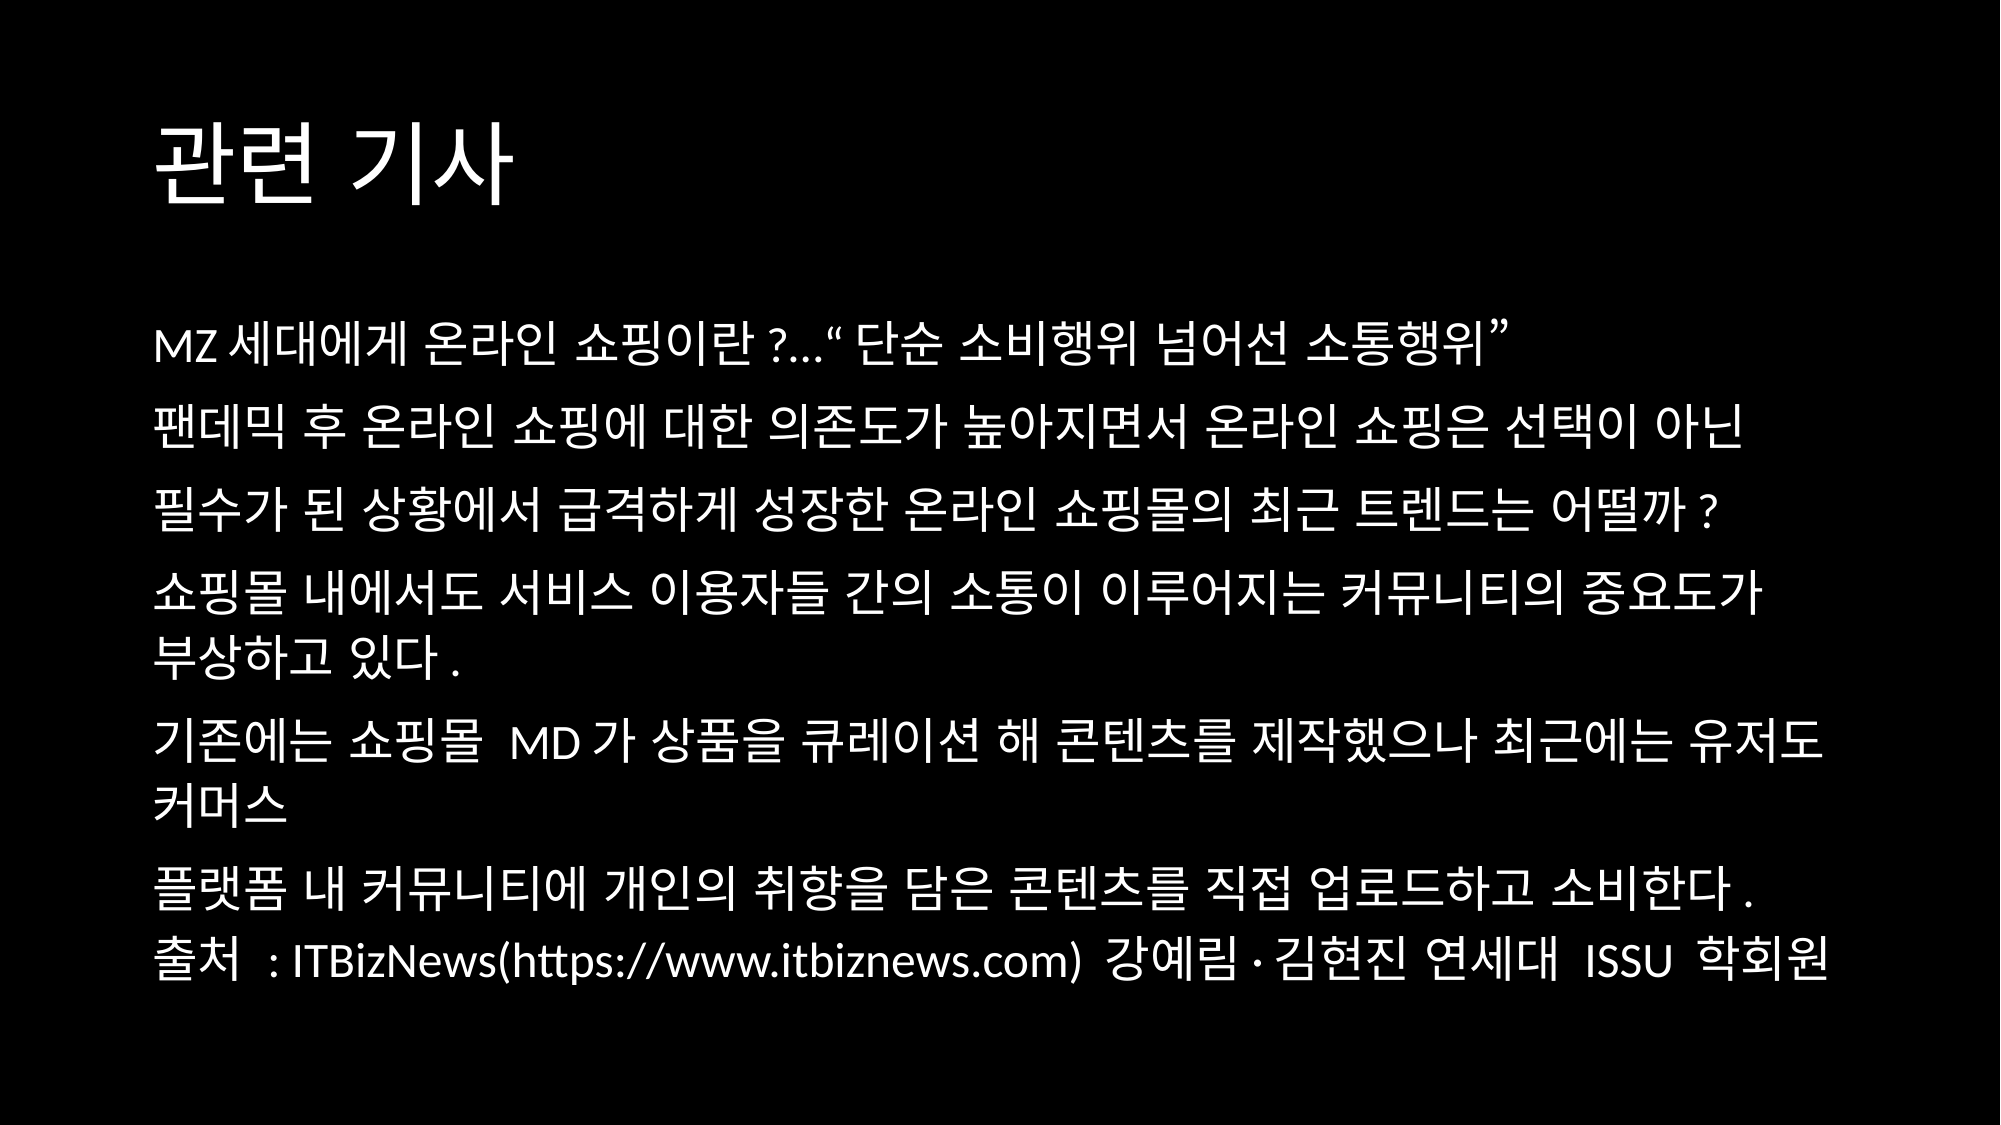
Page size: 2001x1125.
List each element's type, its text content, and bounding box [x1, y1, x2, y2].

list MZ세대에게 온라인 쇼핑이란?…“단순 소비행위 넘어선 소통행위” 팬데믹 후 온라인 쇼핑에 대한 의존도가 높아지면서 온라인 쇼핑은 선택이 아닌 필수가 된 상황에서 급격하게 성장한 온라인 쇼핑몰의 최근 트렌드는 어떨까? 쇼핑몰 내에서도 서비스 이용자들 간의 소통이 이루어지는 커뮤니티의 중요도가 부상하고 있다. 기존에는 쇼핑몰 MD가 상품을 큐레이션 해 콘텐츠를 제작했으나 최근에는 유저도 커머스 플랫폼 내 커뮤니티에 개인의 취향을 담은 콘텐츠를 직접 업로드하고 소비한다. 출처 : ITBizNews(https://www.itbiznews.com) 강예림·김현진 연세대 ISSU 학회원 [137, 299, 1863, 1014]
title 관련 기사 [137, 59, 1863, 278]
